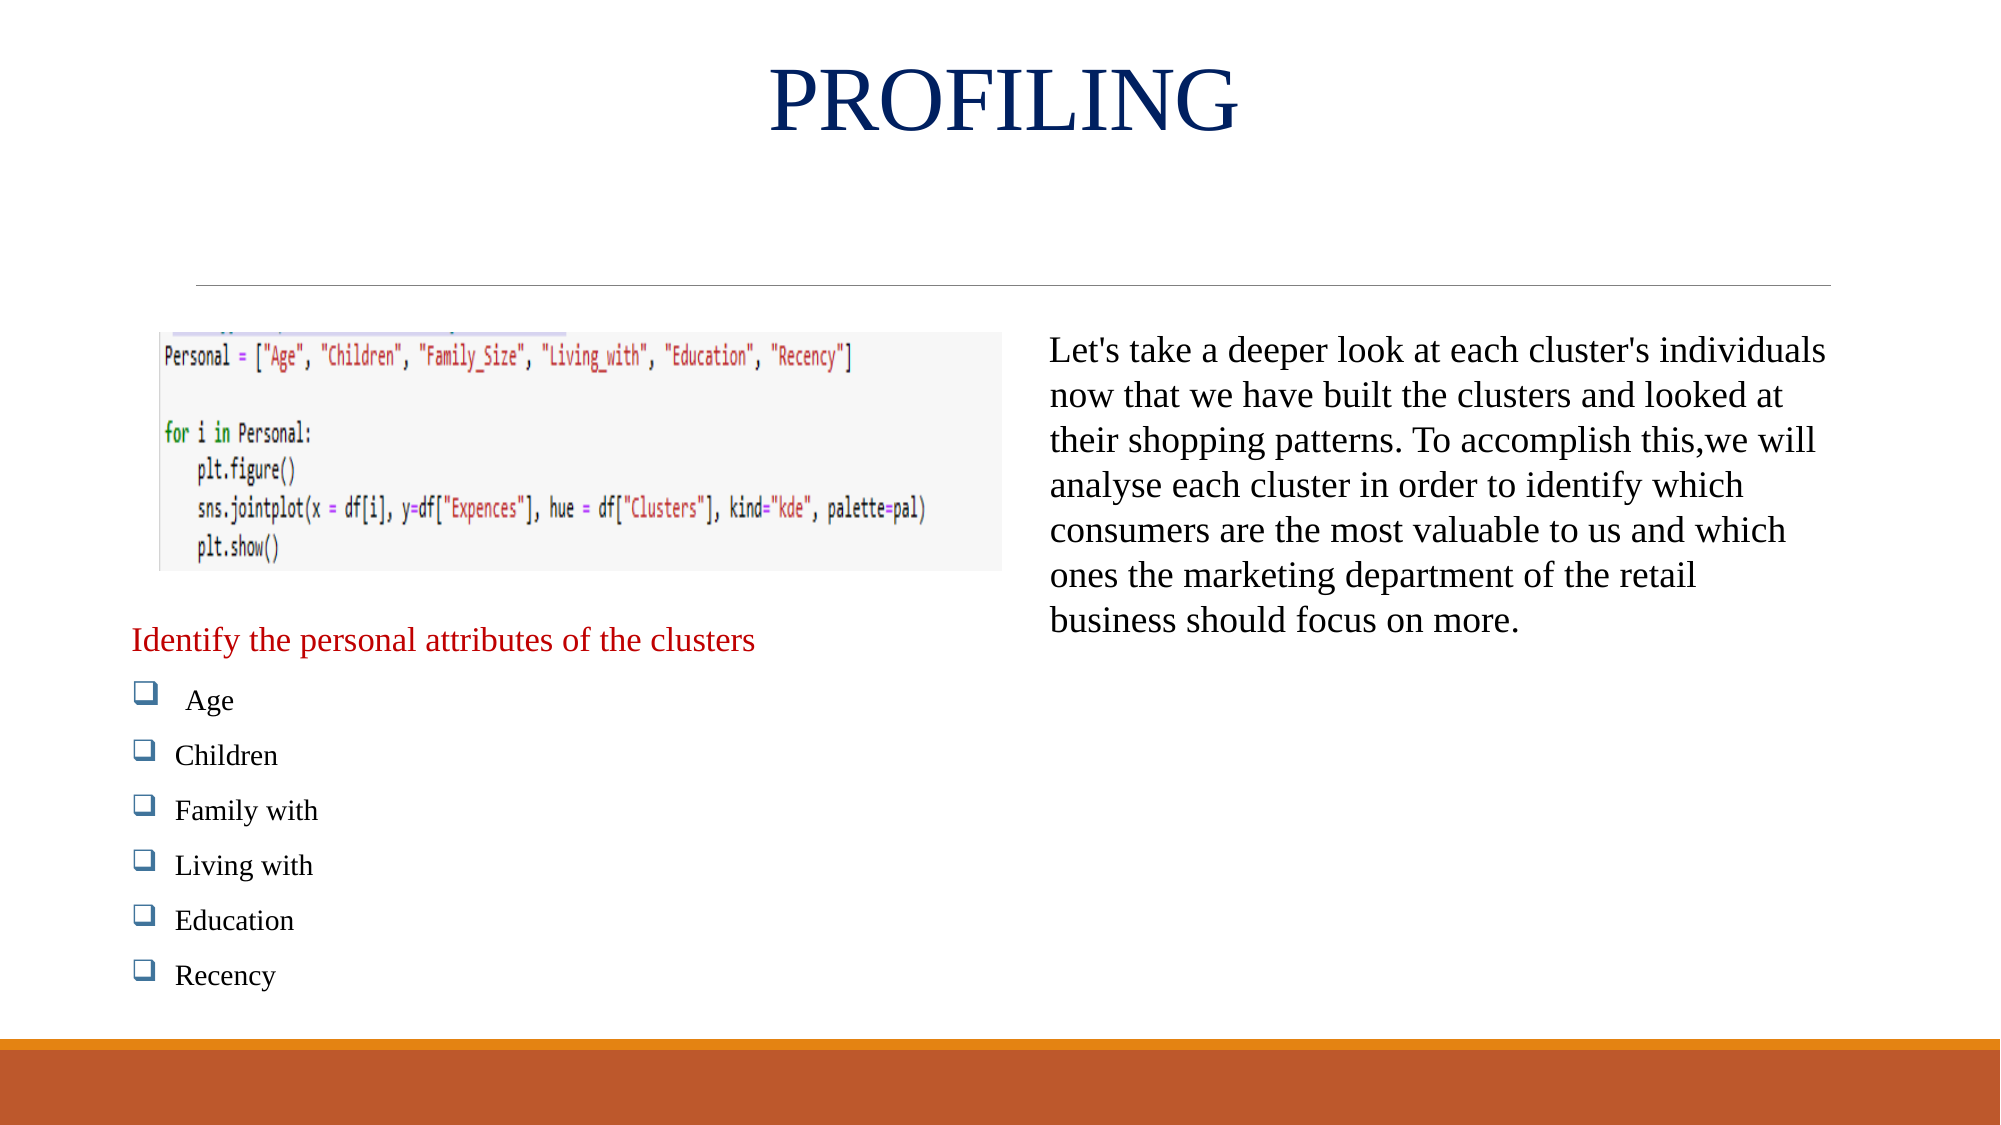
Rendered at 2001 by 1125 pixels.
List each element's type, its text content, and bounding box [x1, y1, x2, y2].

list Identify the personal attributes of the clusters Age Children Family with Living with Education Recency [131, 196, 990, 1001]
text_box Let's take a deeper look at each cluster's individuals now that we have built the clusters and looked at their shopping patterns. To accomplish this,we will analyse each cluster in order to identify which consumers are the most valuable to us and which ones the marketing department of the retail business should focus on more. [1025, 317, 1843, 692]
title PROFILING [180, 47, 1830, 218]
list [158, 331, 1002, 571]
